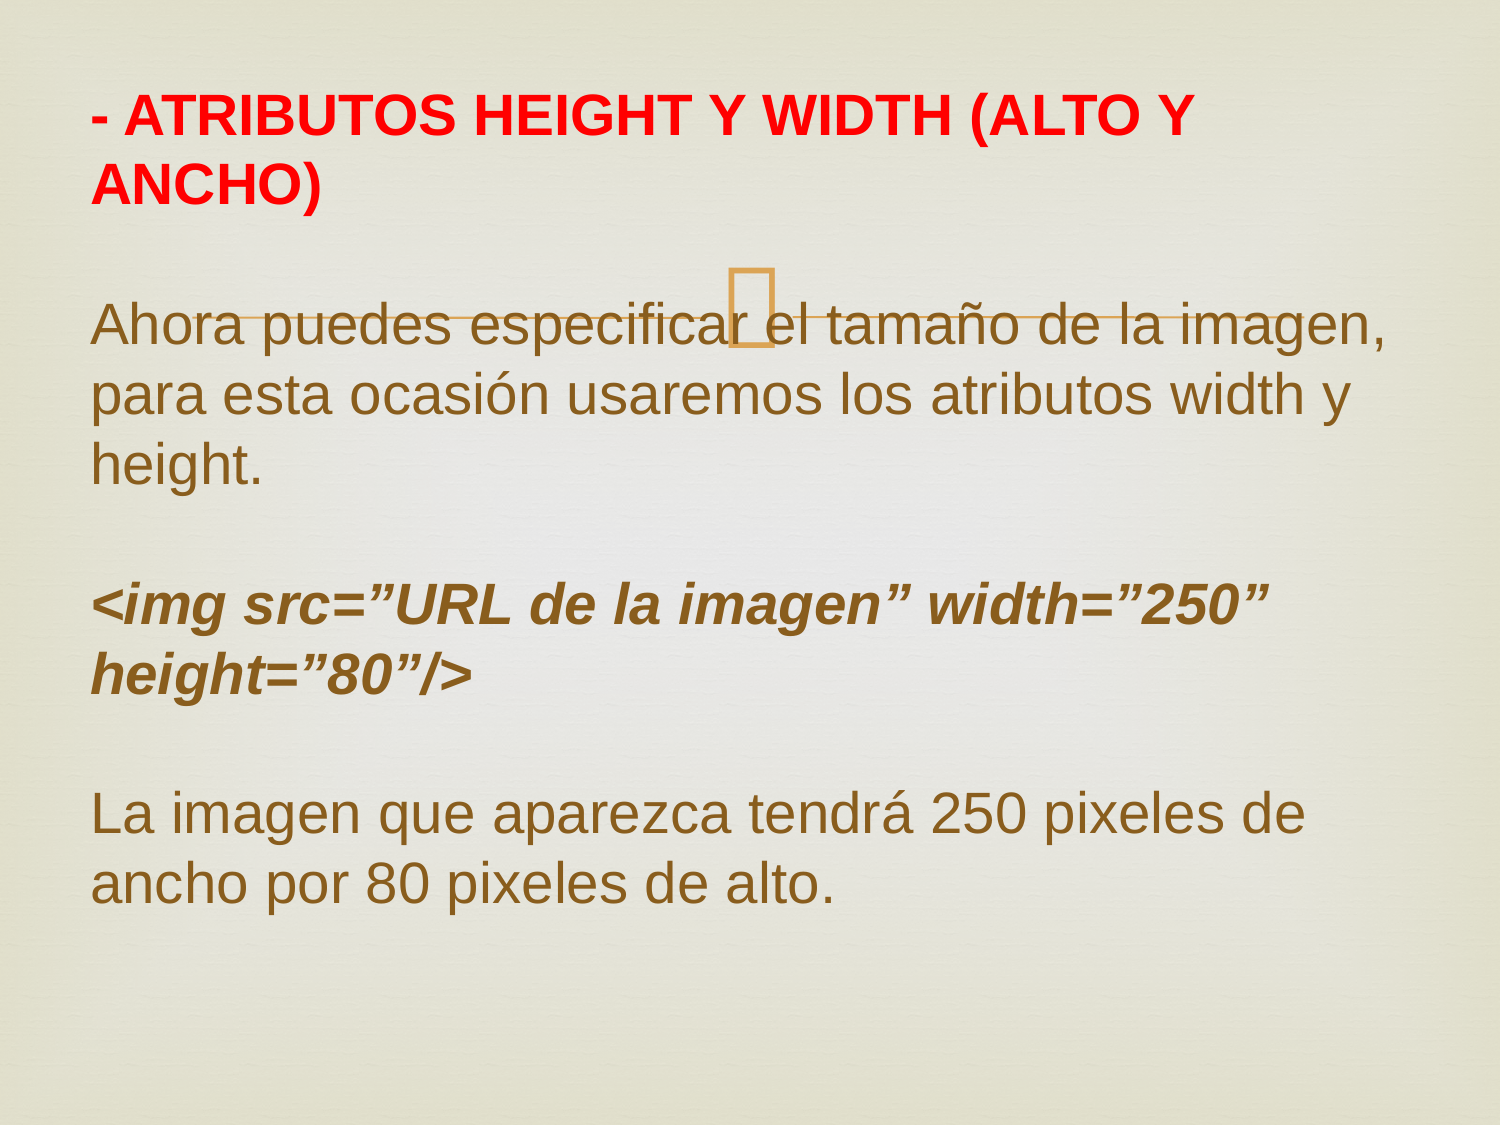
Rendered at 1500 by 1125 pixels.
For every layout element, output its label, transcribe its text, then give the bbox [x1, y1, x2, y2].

title - ATRIBUTOS HEIGHT Y WIDTH (ALTO Y ANCHO) Ahora puedes especificar el tamaño de la imagen, para esta ocasión usaremos los atributos width y height. <img src=”URL de la imagen” width=”250” height=”80”/> La imagen que aparezca tendrá 250 pixeles de ancho por 80 pixeles de alto. [75, 45, 1425, 1083]
